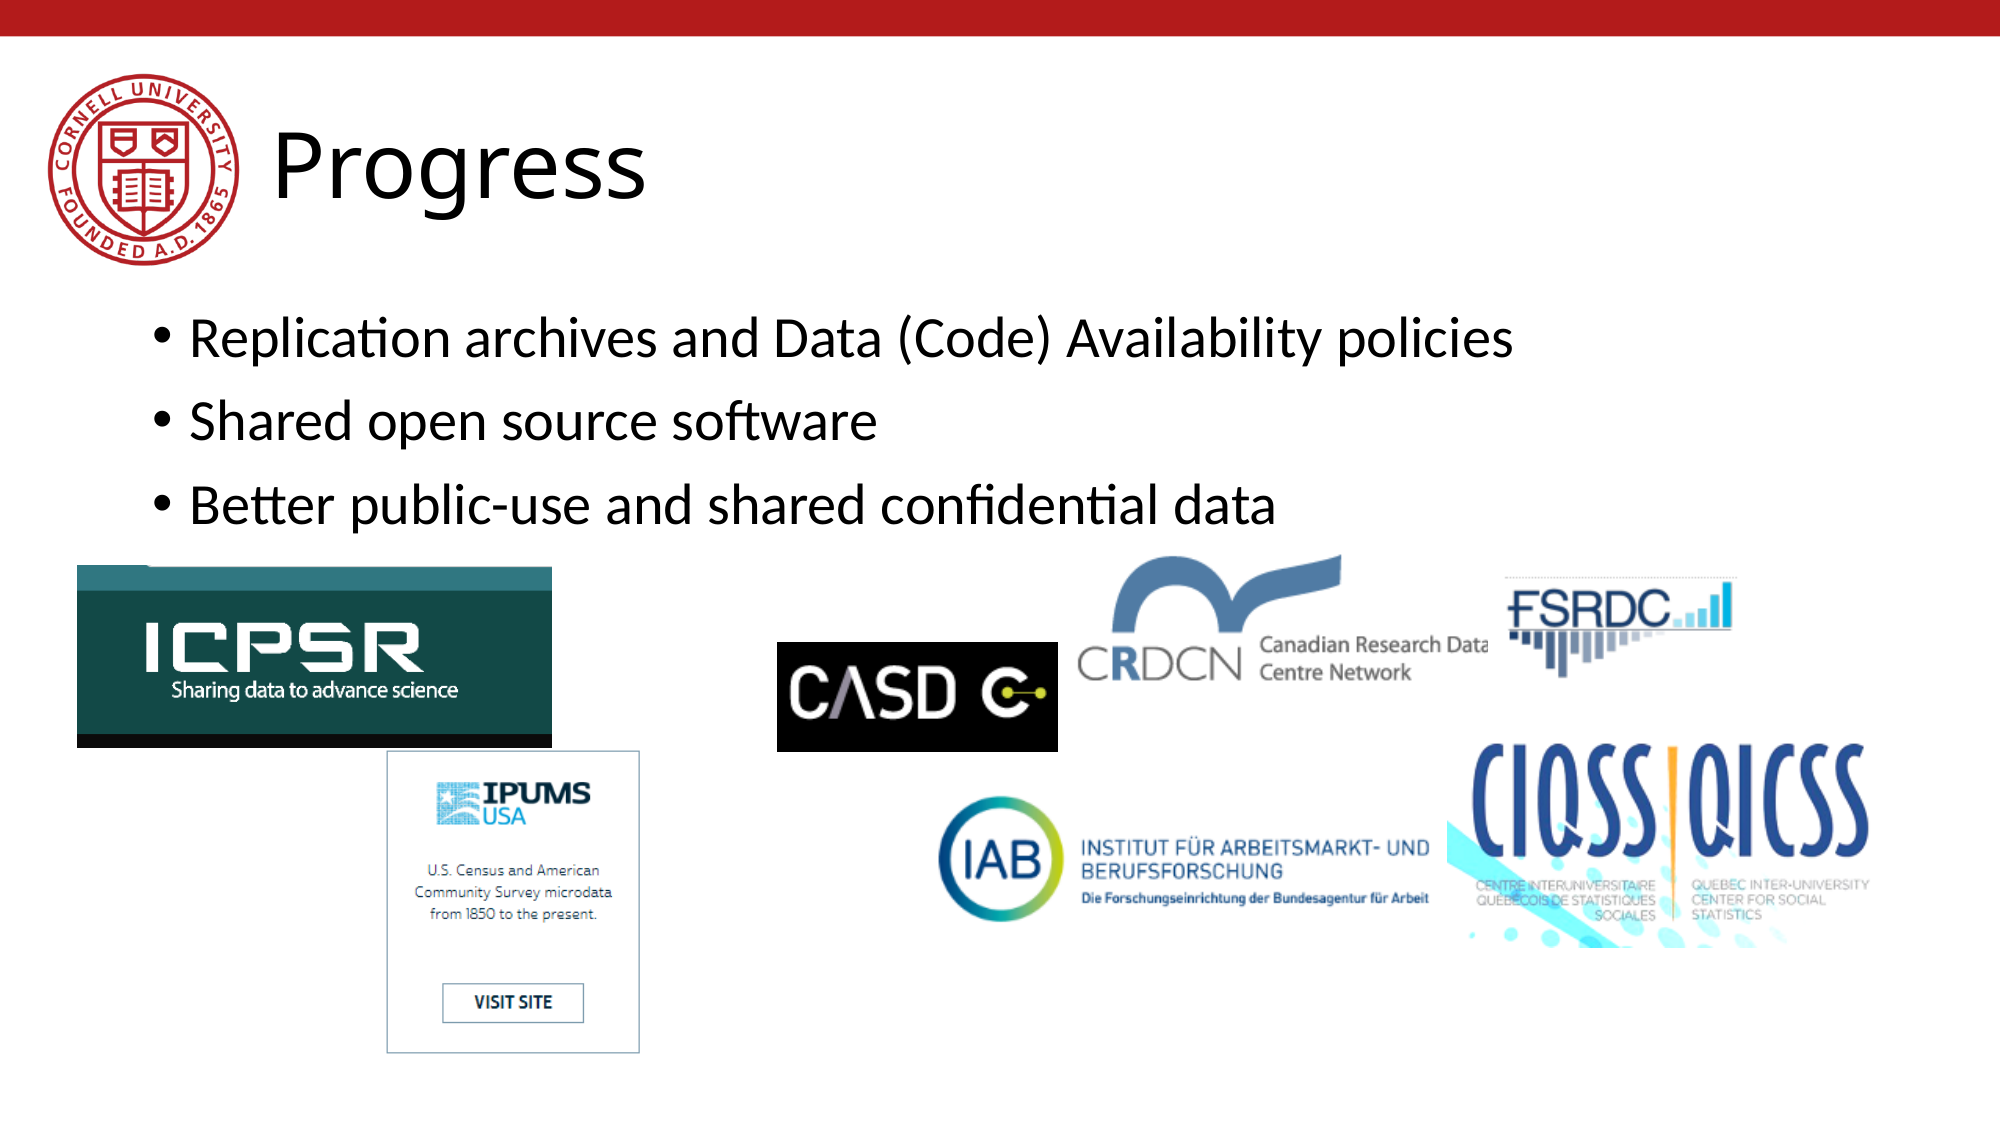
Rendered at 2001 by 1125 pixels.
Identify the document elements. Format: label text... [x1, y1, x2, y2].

picture [917, 722, 1892, 948]
picture [777, 536, 1767, 752]
title Progress [255, 59, 1860, 278]
picture [77, 565, 653, 1062]
list Replication archives and Data (Code) Availability policies Shared open source software Better public-use and shared confidential data [137, 299, 1863, 1014]
picture [39, 65, 255, 274]
